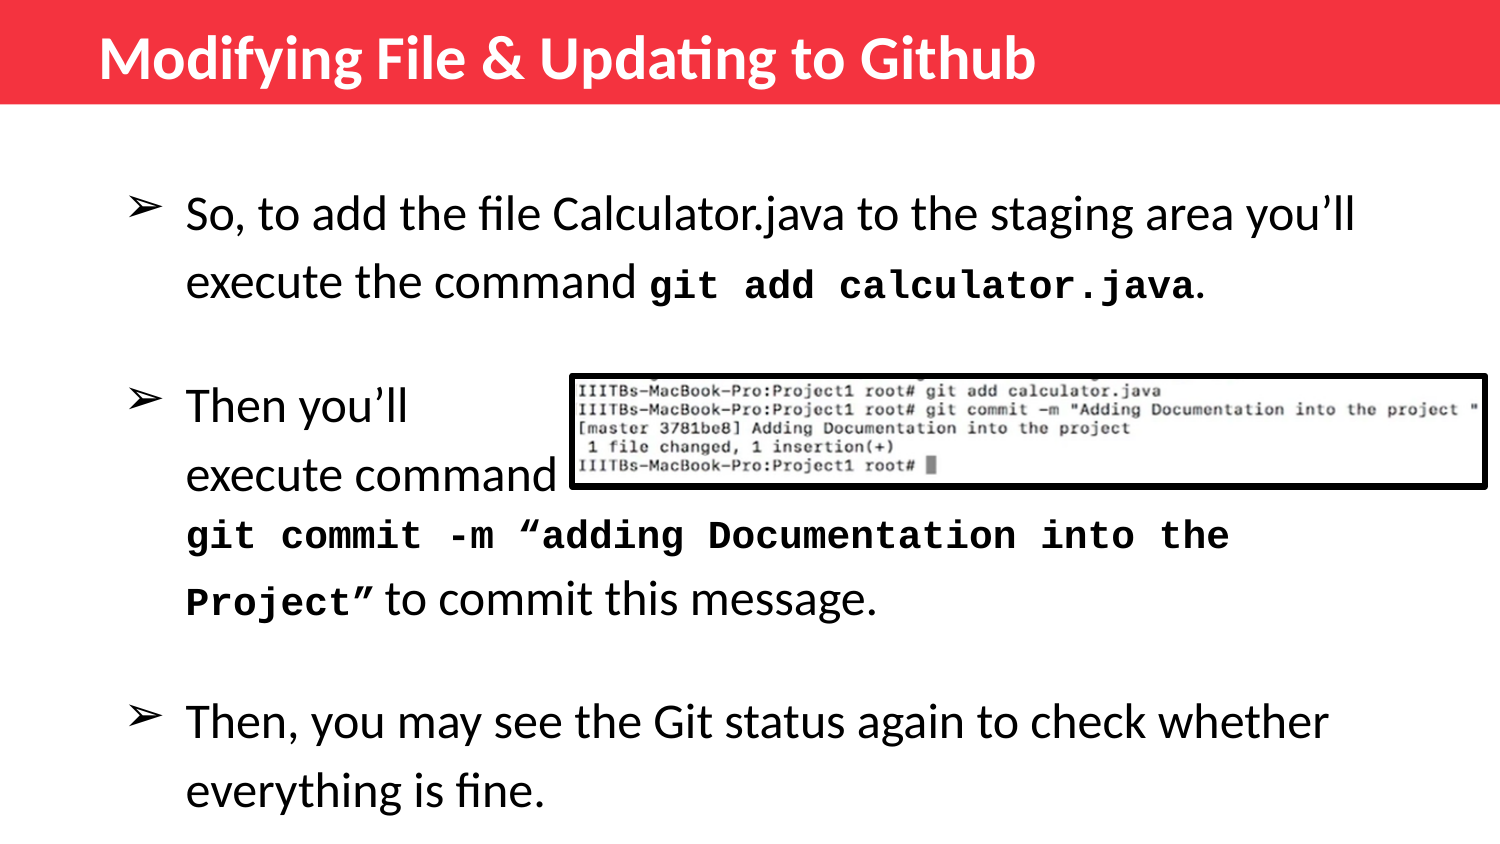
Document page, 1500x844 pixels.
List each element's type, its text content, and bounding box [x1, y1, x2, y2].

text_box Modifying File & Updating to Github [83, 2, 1143, 138]
text_box [0, 0, 1500, 105]
picture [575, 378, 1483, 484]
text_box So, to add the file Calculator.java to the staging area you’ll execute the command git add calculator.java. Then you’ll execute command git commit -m “adding Documentation into the Project” to commit this message. Then, you may see the Git status again to check whether everything is fine. [95, 155, 1438, 577]
